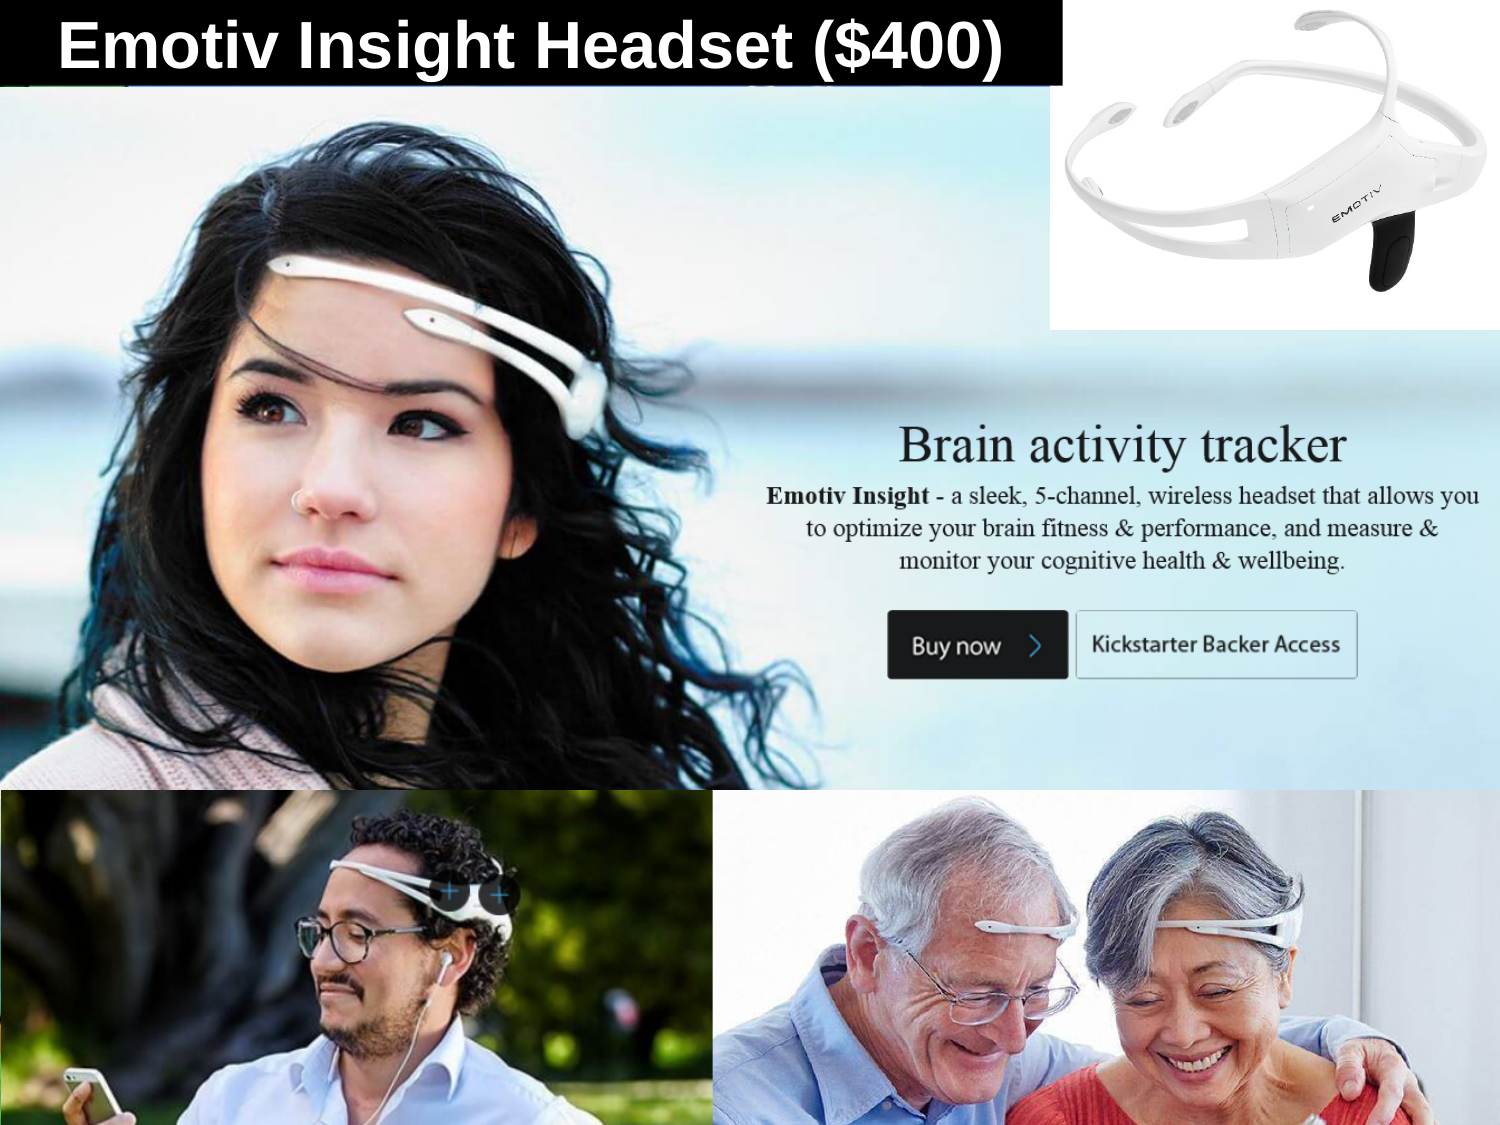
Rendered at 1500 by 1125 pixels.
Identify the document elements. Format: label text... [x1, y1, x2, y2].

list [1049, 0, 1500, 331]
picture [0, 86, 1500, 1125]
title Emotiv Insight Headset ($400) [0, 0, 1045, 85]
